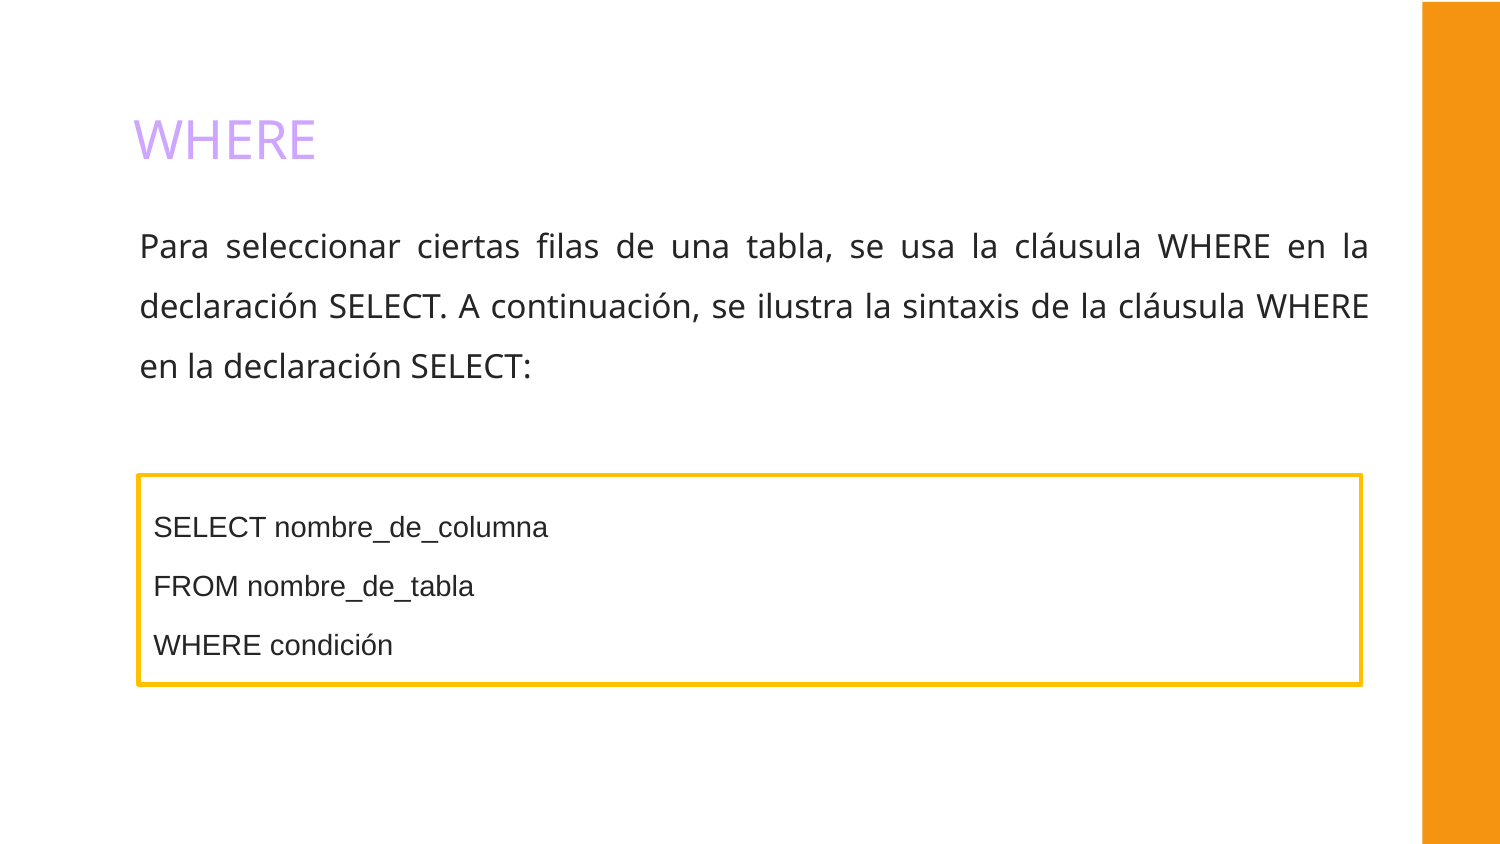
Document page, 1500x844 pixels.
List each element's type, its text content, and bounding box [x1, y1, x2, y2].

text_box SELECT nombre_de_columna FROM nombre_de_tabla WHERE condición [138, 475, 1362, 685]
text_box Para seleccionar ciertas filas de una tabla, se usa la cláusula WHERE en la declaración SELECT. A continuación, se ilustra la sintaxis de la cláusula WHERE en la declaración SELECT: [124, 198, 1387, 453]
text_box [1422, 1, 1500, 844]
text_box WHERE [118, 90, 1342, 226]
